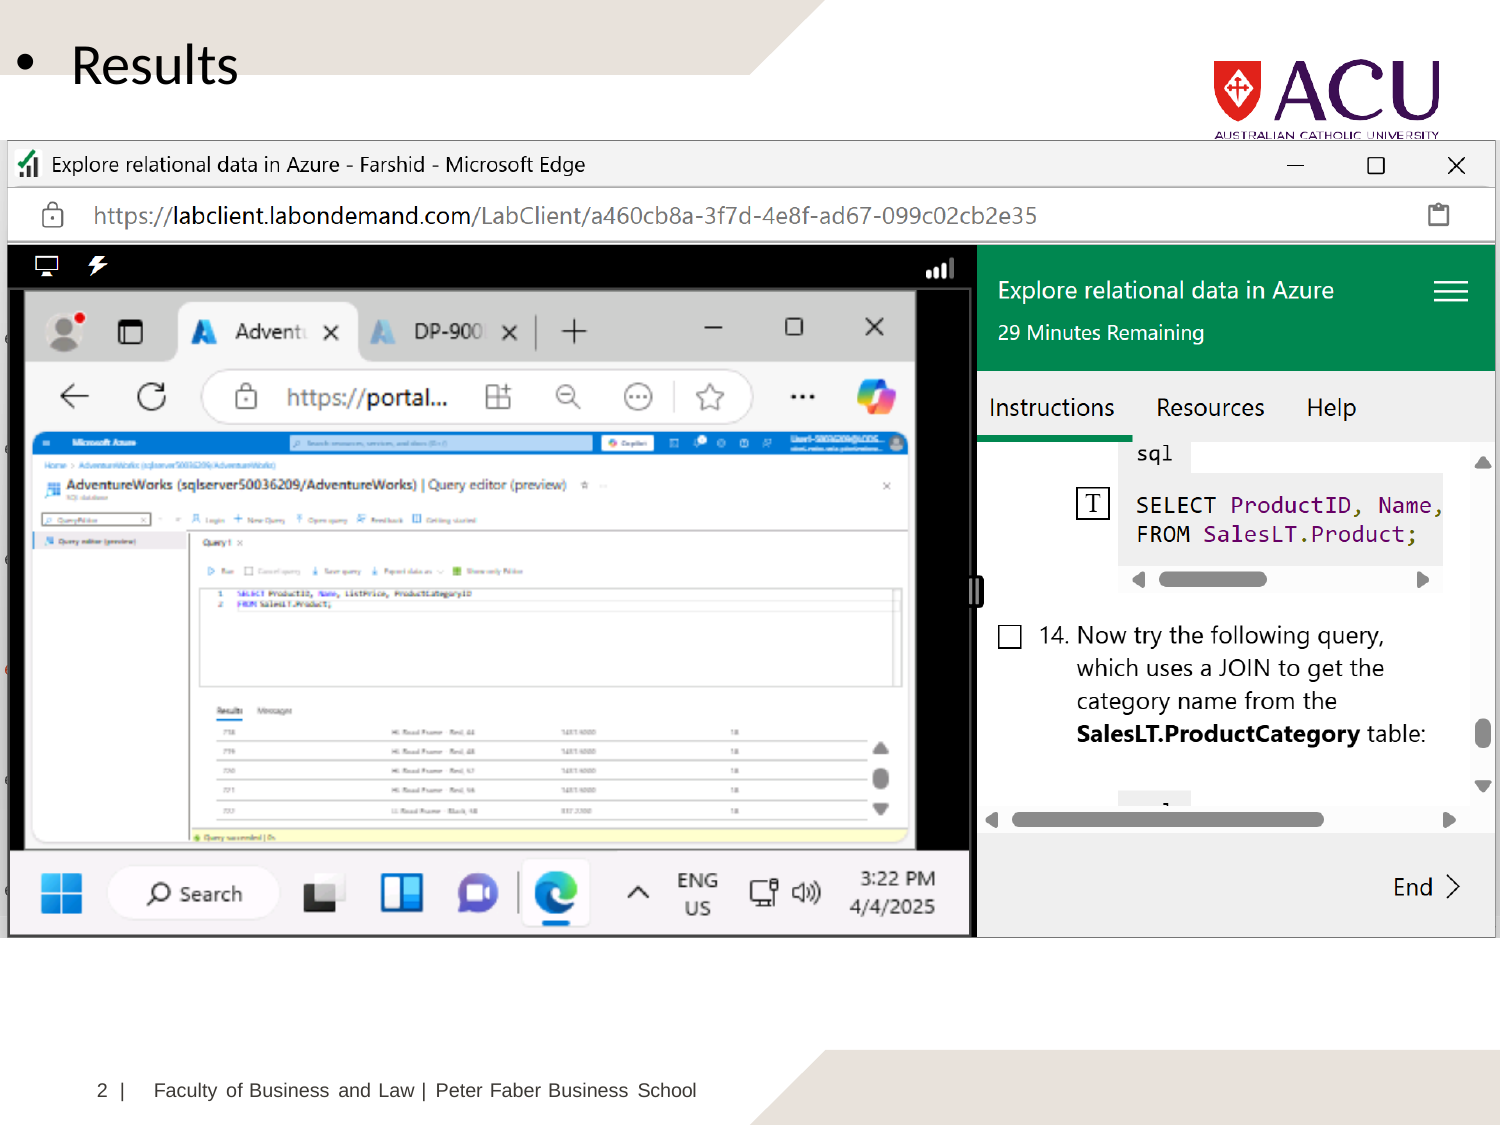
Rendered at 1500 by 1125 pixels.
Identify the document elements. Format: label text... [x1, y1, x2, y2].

text_box 2 | Faculty of Business and Law | Peter Faber Business School [94, 1074, 702, 1102]
picture [1214, 59, 1439, 139]
picture [0, 140, 1500, 938]
text_box Results [0, 0, 925, 104]
